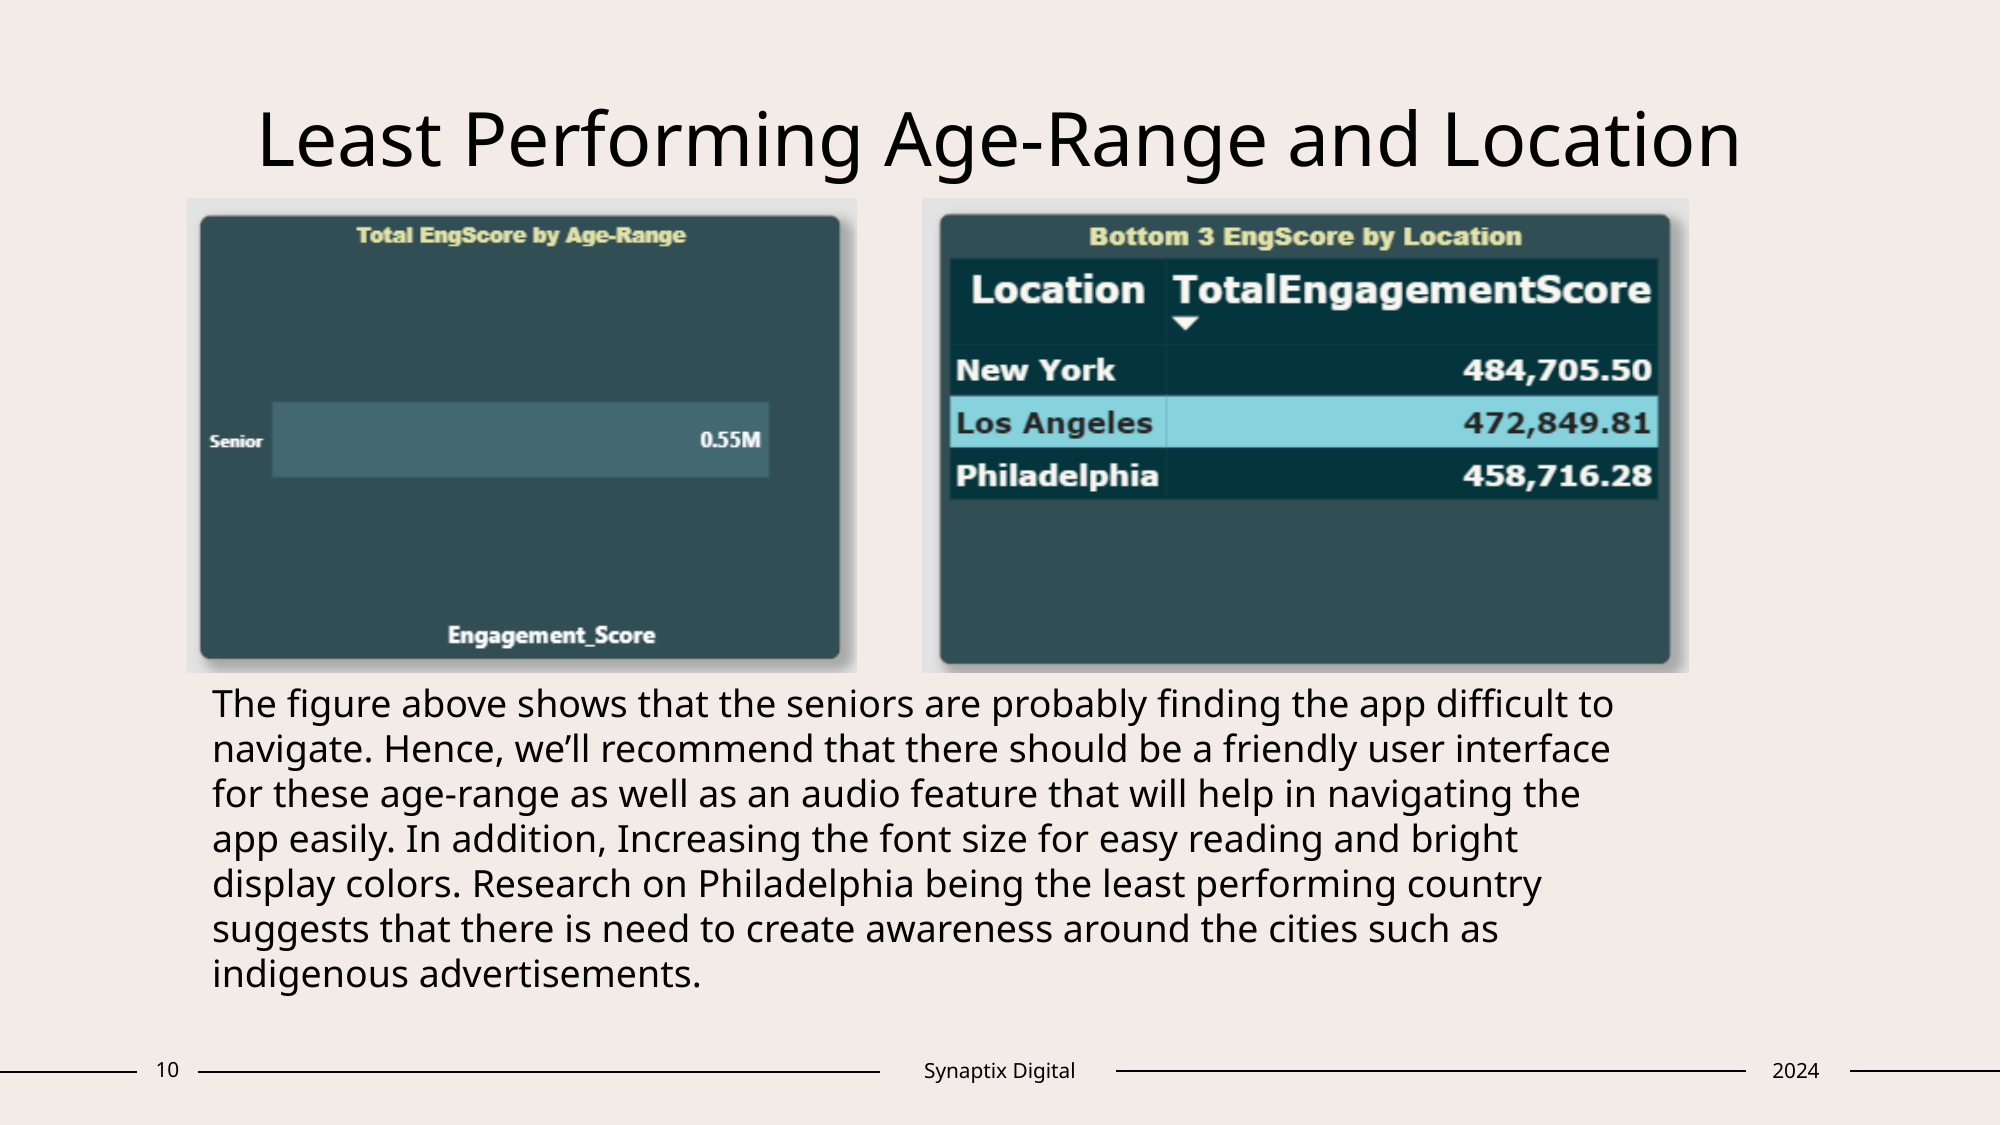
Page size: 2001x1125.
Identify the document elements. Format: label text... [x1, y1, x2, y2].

slide_number 2024 [1743, 1050, 1849, 1091]
text_box The figure above shows that the seniors are probably finding the app difficult to navigate. Hence, we’ll recommend that there should be a friendly user interface for these age-range as well as an audio feature that will help in navigating the app easily. In addition, Increasing the font size for easy reading and bright display colors. Research on Philadelphia being the least performing country suggests that there is need to create awareness around the cities such as indigenous advertisements. [197, 672, 1647, 1002]
picture [921, 198, 1689, 673]
slide_number 10 [137, 1050, 198, 1091]
title Least Performing Age-Range and Location [187, 83, 1813, 251]
footer Synaptix Digital [879, 1050, 1120, 1091]
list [186, 198, 857, 673]
